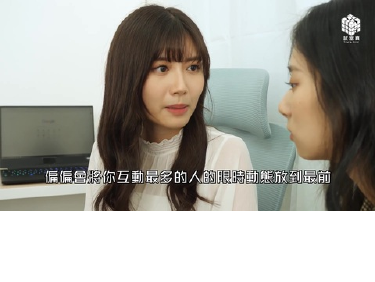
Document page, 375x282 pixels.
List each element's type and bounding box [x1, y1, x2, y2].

picture [0, 0, 375, 212]
